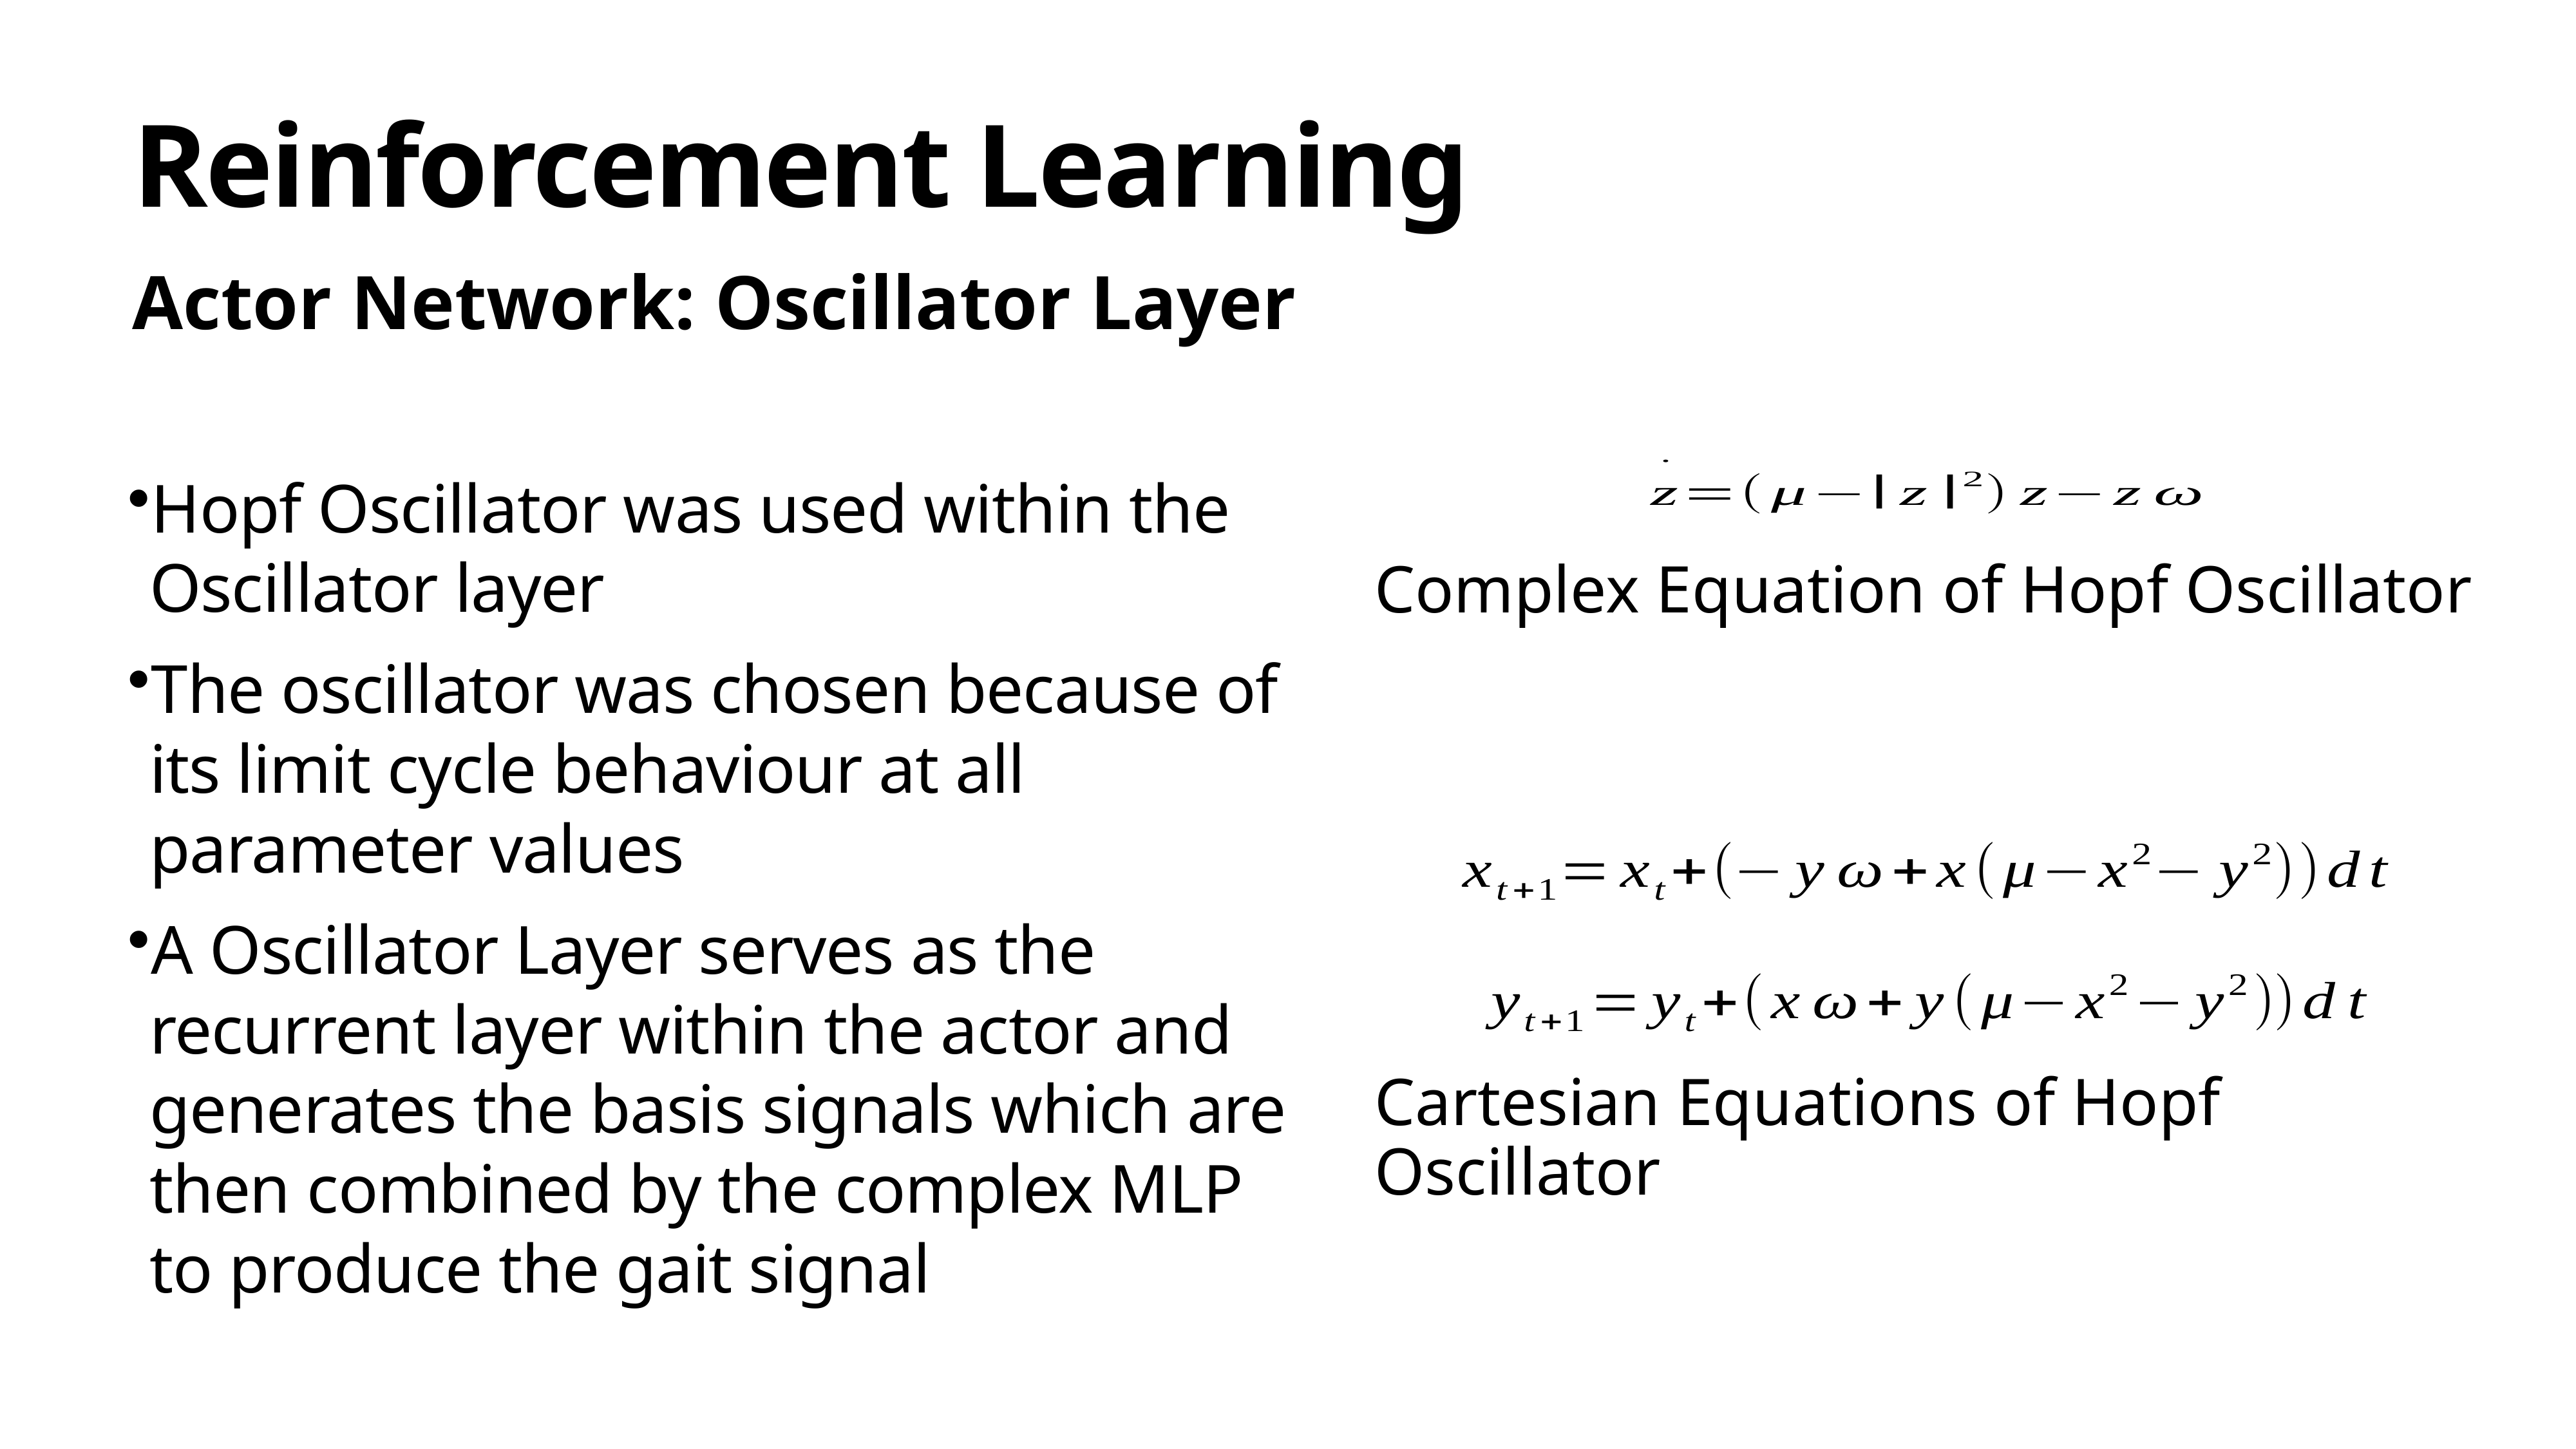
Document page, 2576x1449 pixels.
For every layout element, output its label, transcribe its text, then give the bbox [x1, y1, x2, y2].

text_box Cartesian Equations of Hopf Oscillator [1369, 1065, 2484, 1215]
title Reinforcement Learning [127, 113, 2449, 251]
text_box Actor Network: Oscillator Layer [127, 251, 2449, 350]
text_box [1482, 965, 2371, 1039]
text_box [1646, 447, 2206, 516]
text_box Complex Equation of Hopf Oscillator [1369, 552, 2484, 632]
text_box [1459, 835, 2394, 908]
list Hopf Oscillator was used within the Oscillator layer The oscillator was chosen because of its limit cycle behaviour at all parameter values A Oscillator Layer serves as the recurrent layer within the actor and generates the basis signals which are then combined by the complex MLP to produce the gait signal [122, 460, 1317, 1309]
